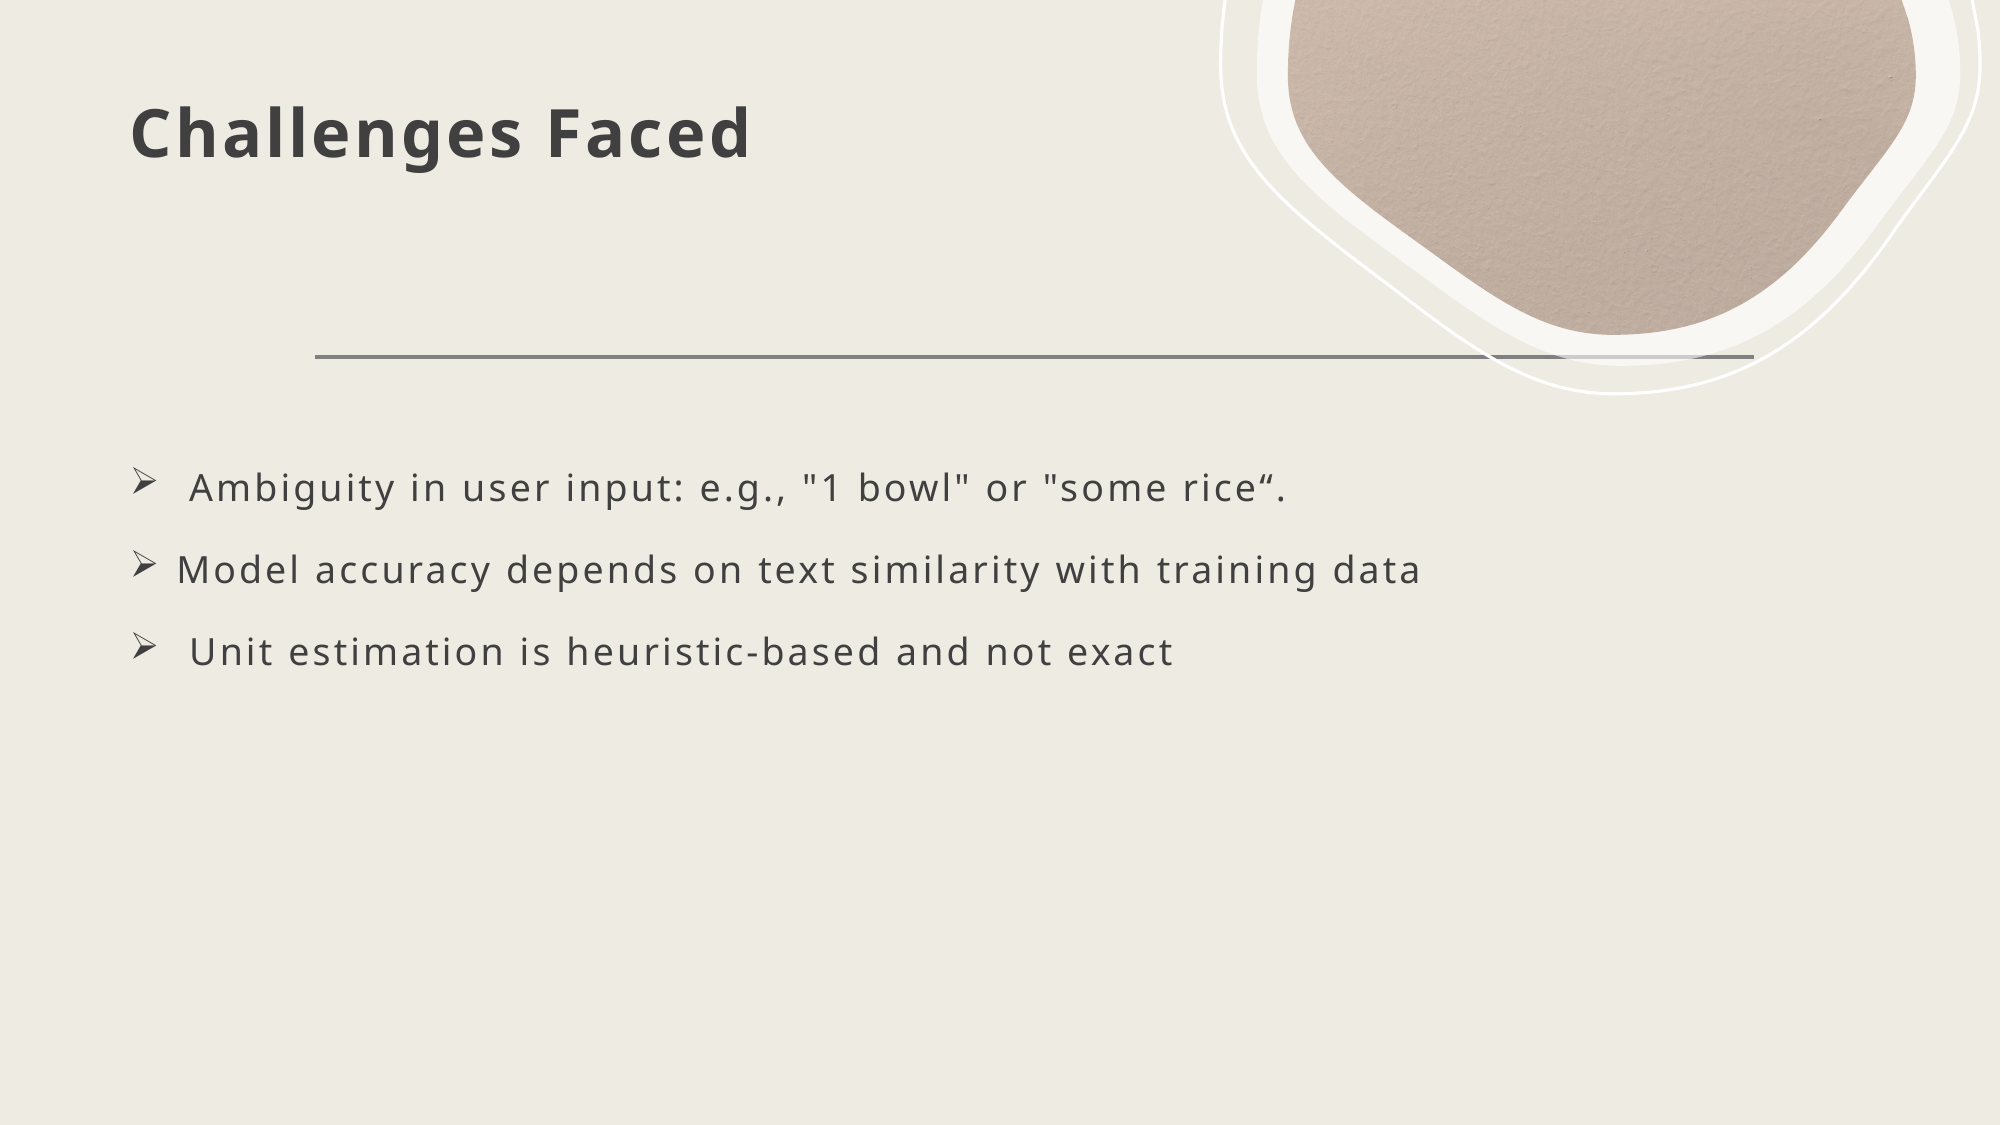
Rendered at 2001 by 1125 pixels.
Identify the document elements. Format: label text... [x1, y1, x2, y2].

list Ambiguity in user input: e.g., "1 bowl" or "some rice“. Model accuracy depends on text similarity with training data Unit estimation is heuristic-based and not exact [111, 427, 1890, 779]
title Challenges Faced [111, 72, 1244, 192]
